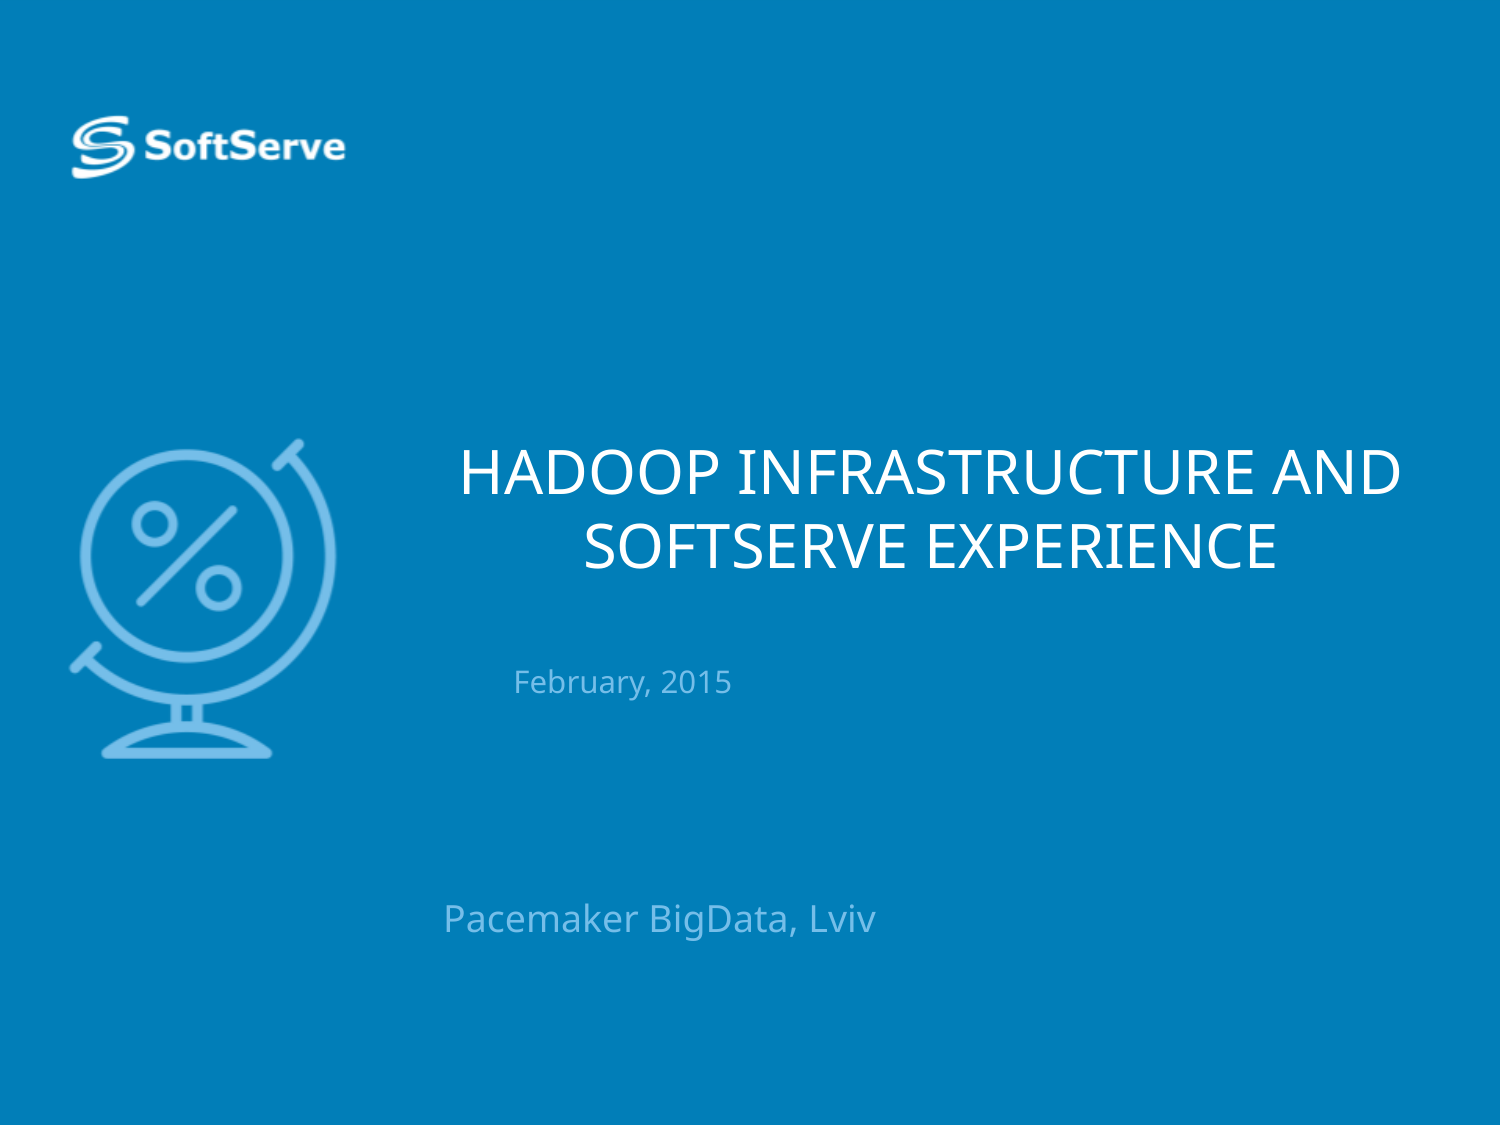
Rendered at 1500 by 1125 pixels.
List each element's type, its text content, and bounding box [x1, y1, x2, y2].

subtitle Pacemaker BigData, Lviv [399, 887, 1450, 1050]
picture [323, 139, 345, 160]
picture [80, 450, 294, 663]
text_box February, 2015 [487, 656, 1275, 779]
picture [69, 439, 336, 758]
picture [72, 116, 135, 178]
picture [197, 129, 322, 160]
title Hadoop Infrastructure and SoftServe Experience [399, 425, 1463, 663]
picture [146, 129, 196, 160]
